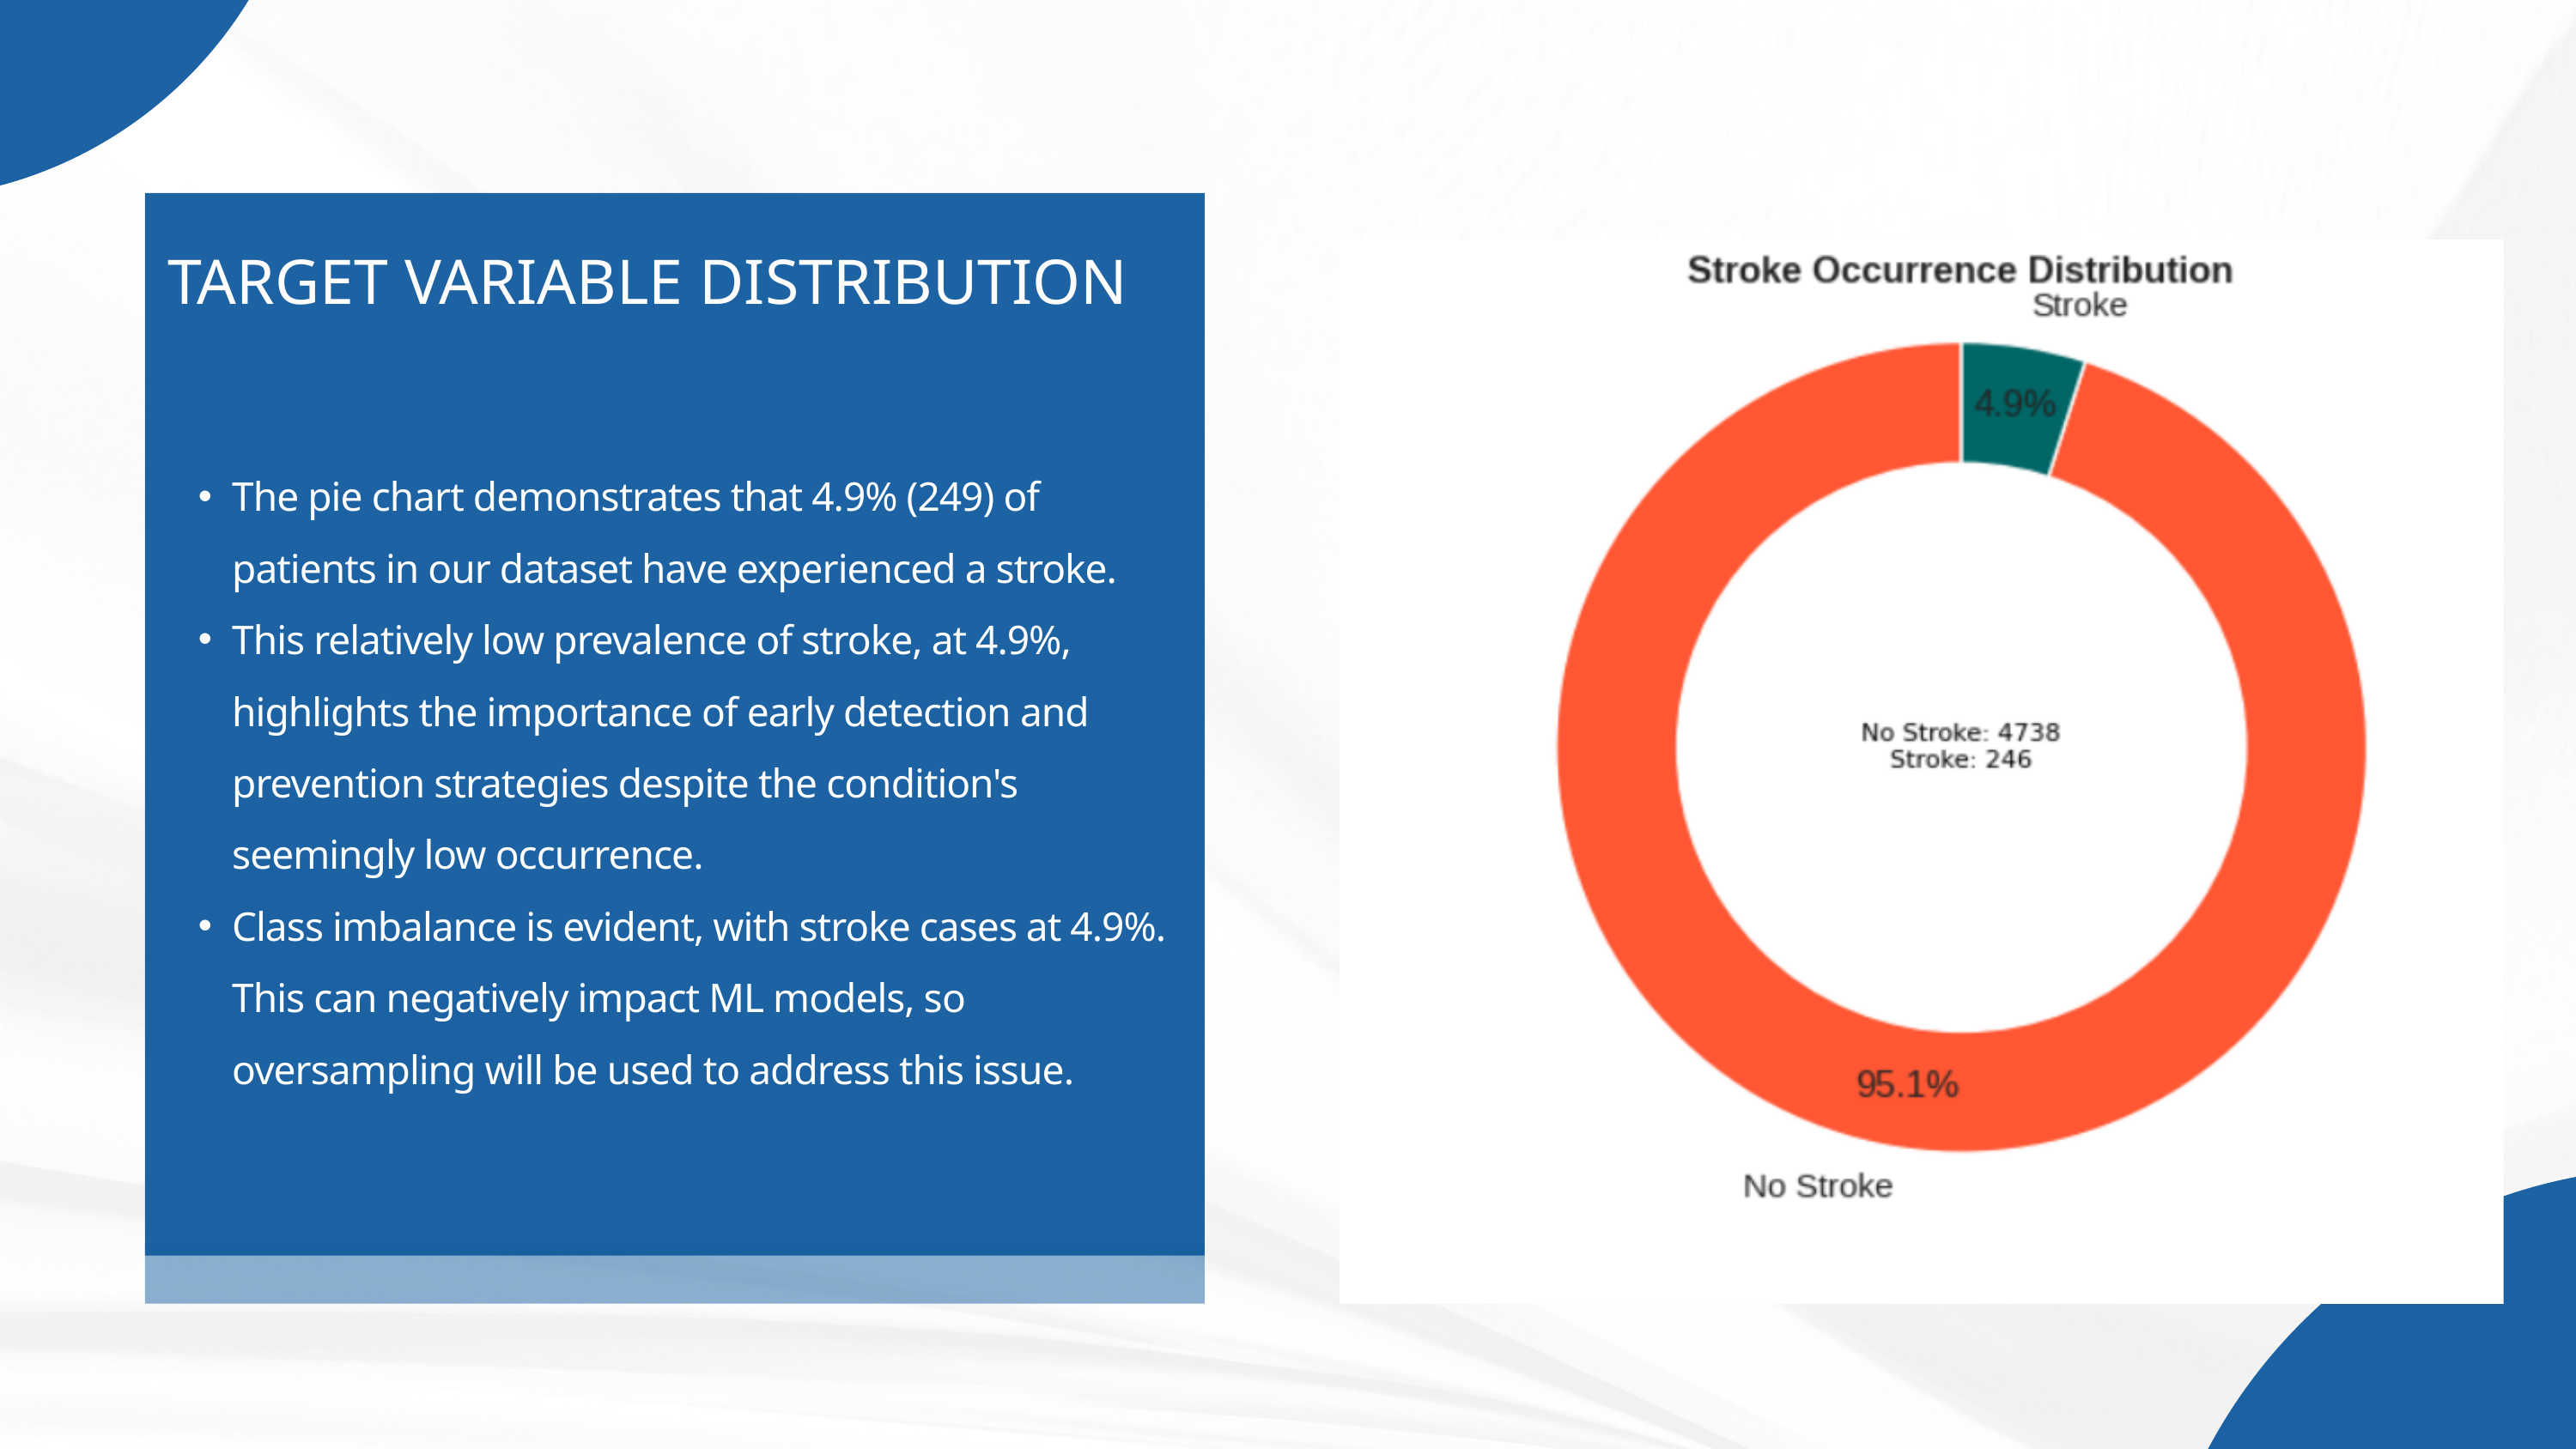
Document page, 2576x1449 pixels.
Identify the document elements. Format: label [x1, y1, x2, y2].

text_box [144, 1243, 1206, 1304]
text_box [2146, 1167, 2576, 1449]
text_box [0, 0, 311, 200]
text_box [1340, 239, 2504, 1304]
text_box [0, 0, 2576, 1449]
text_box [144, 192, 1206, 1243]
